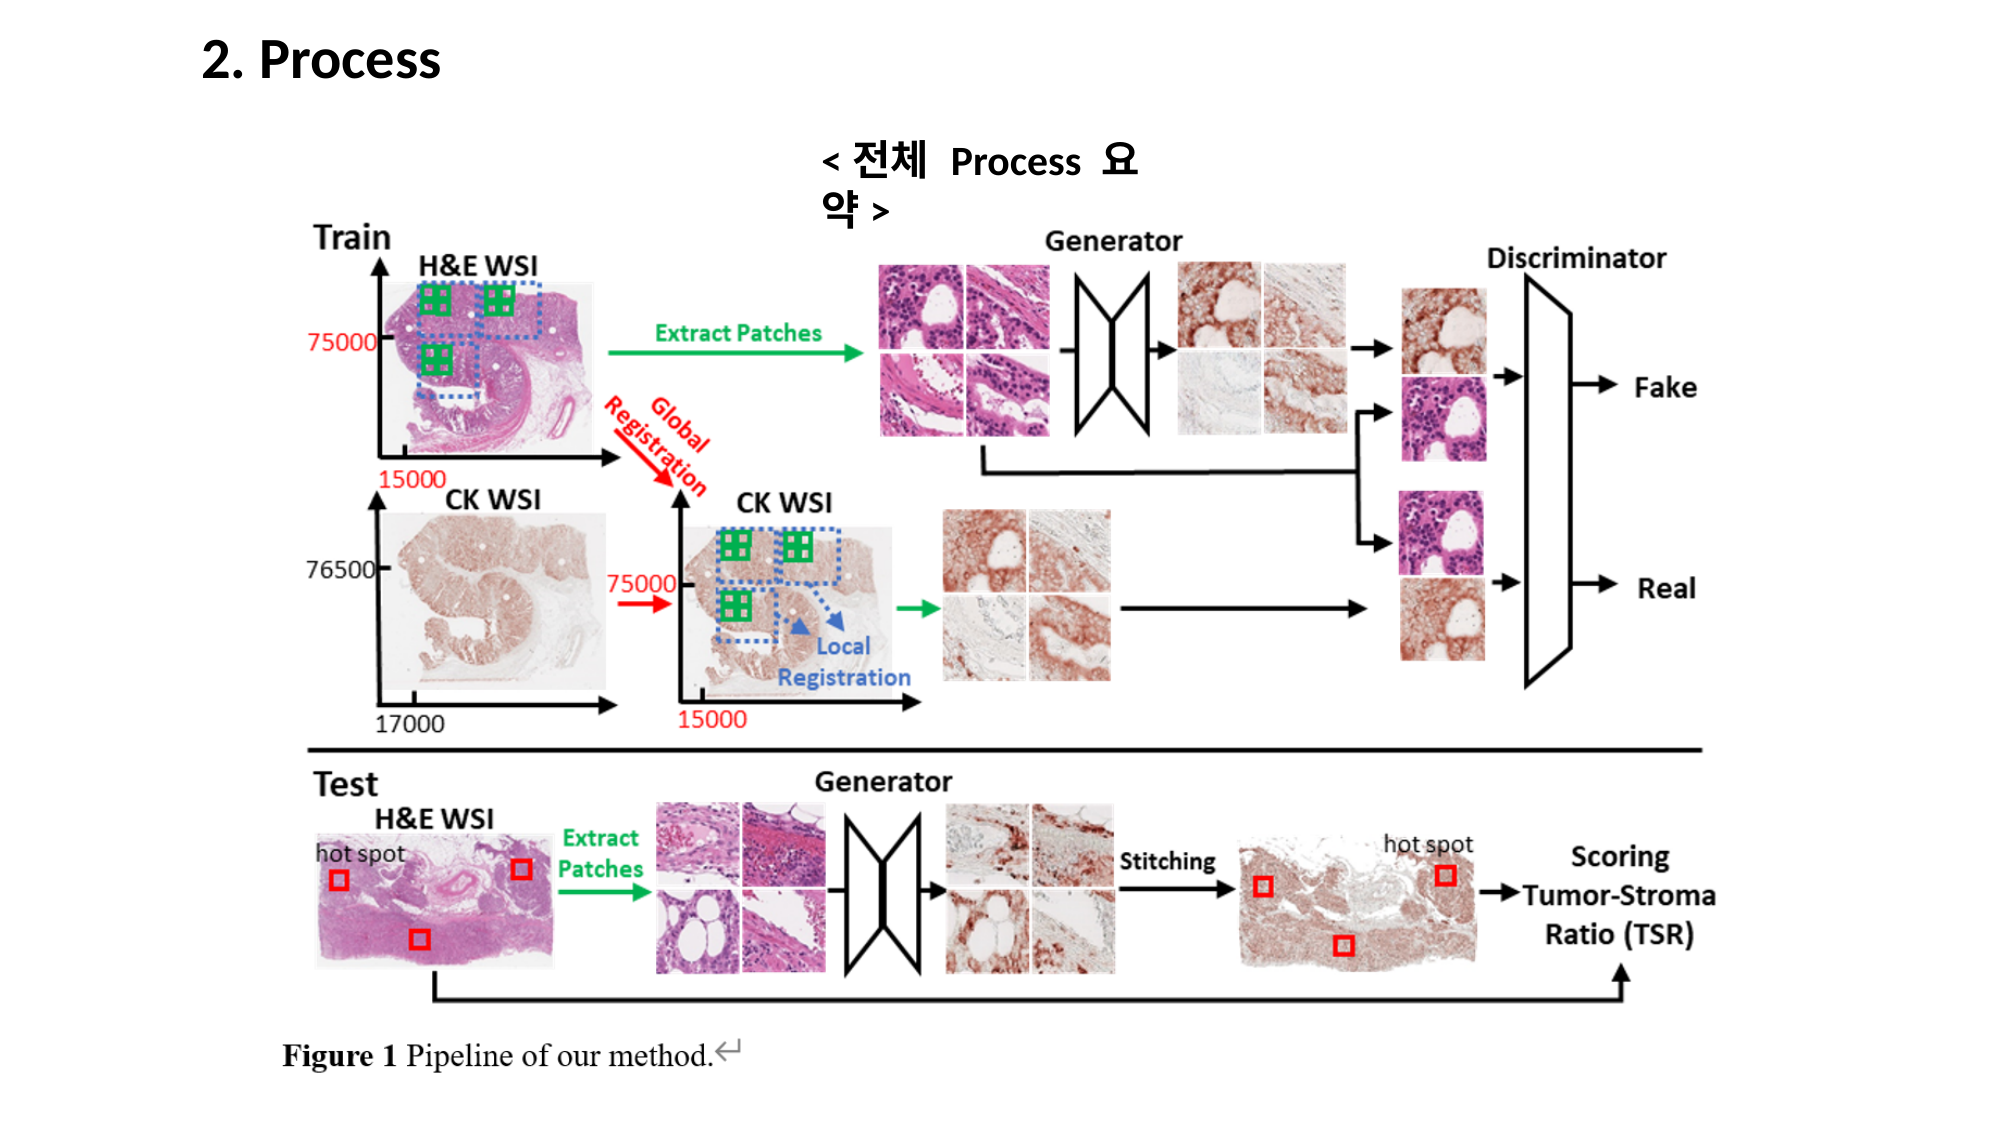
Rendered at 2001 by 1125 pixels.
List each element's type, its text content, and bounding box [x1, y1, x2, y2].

text_box <전체 Process 요약> [806, 126, 1196, 200]
picture [282, 200, 1746, 1077]
text_box 2. Process [186, 12, 501, 98]
